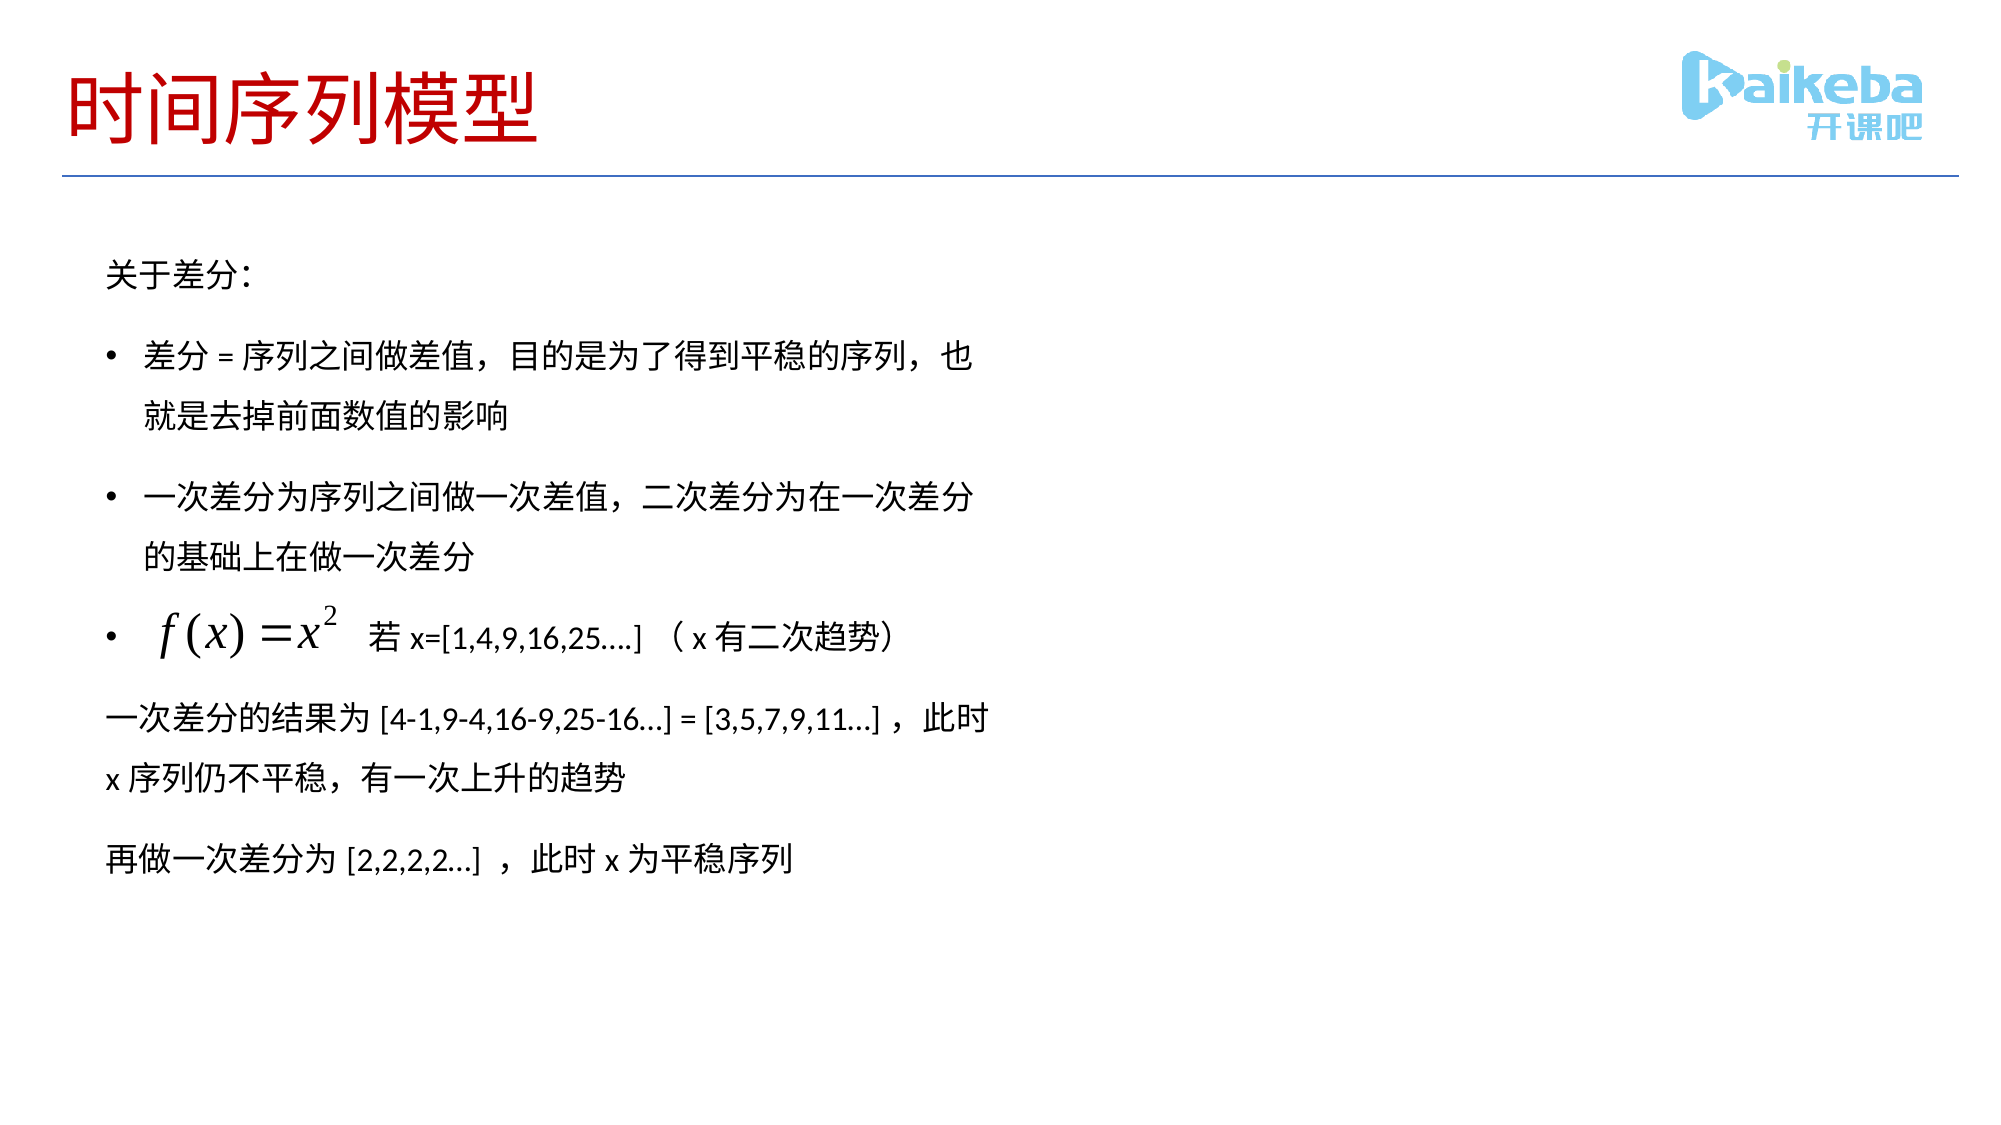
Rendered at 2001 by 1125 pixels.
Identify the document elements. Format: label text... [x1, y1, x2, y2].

table_cell 配件 [1653, 21, 1950, 167]
title 时间序列模型 [57, 59, 1728, 167]
text_box 关于差分： 差分=序列之间做差值，目的是为了得到平稳的序列，也就是去掉前面数值的影响 一次差分为序列之间做一次差值，二次差分为在一次差分的基础上在做一次差分 若x=[1,4,9,16,25….]（x有二次趋势） 一次差分的结果为[4-1,9-4,16-9,25-16…] = [3,5,7,9,11…]，此时x序列仍不平稳，有一次上升的趋势 再做一次差分为[2,2,2,2…] ，此时x为平稳序列 [98, 227, 1013, 918]
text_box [142, 593, 347, 670]
